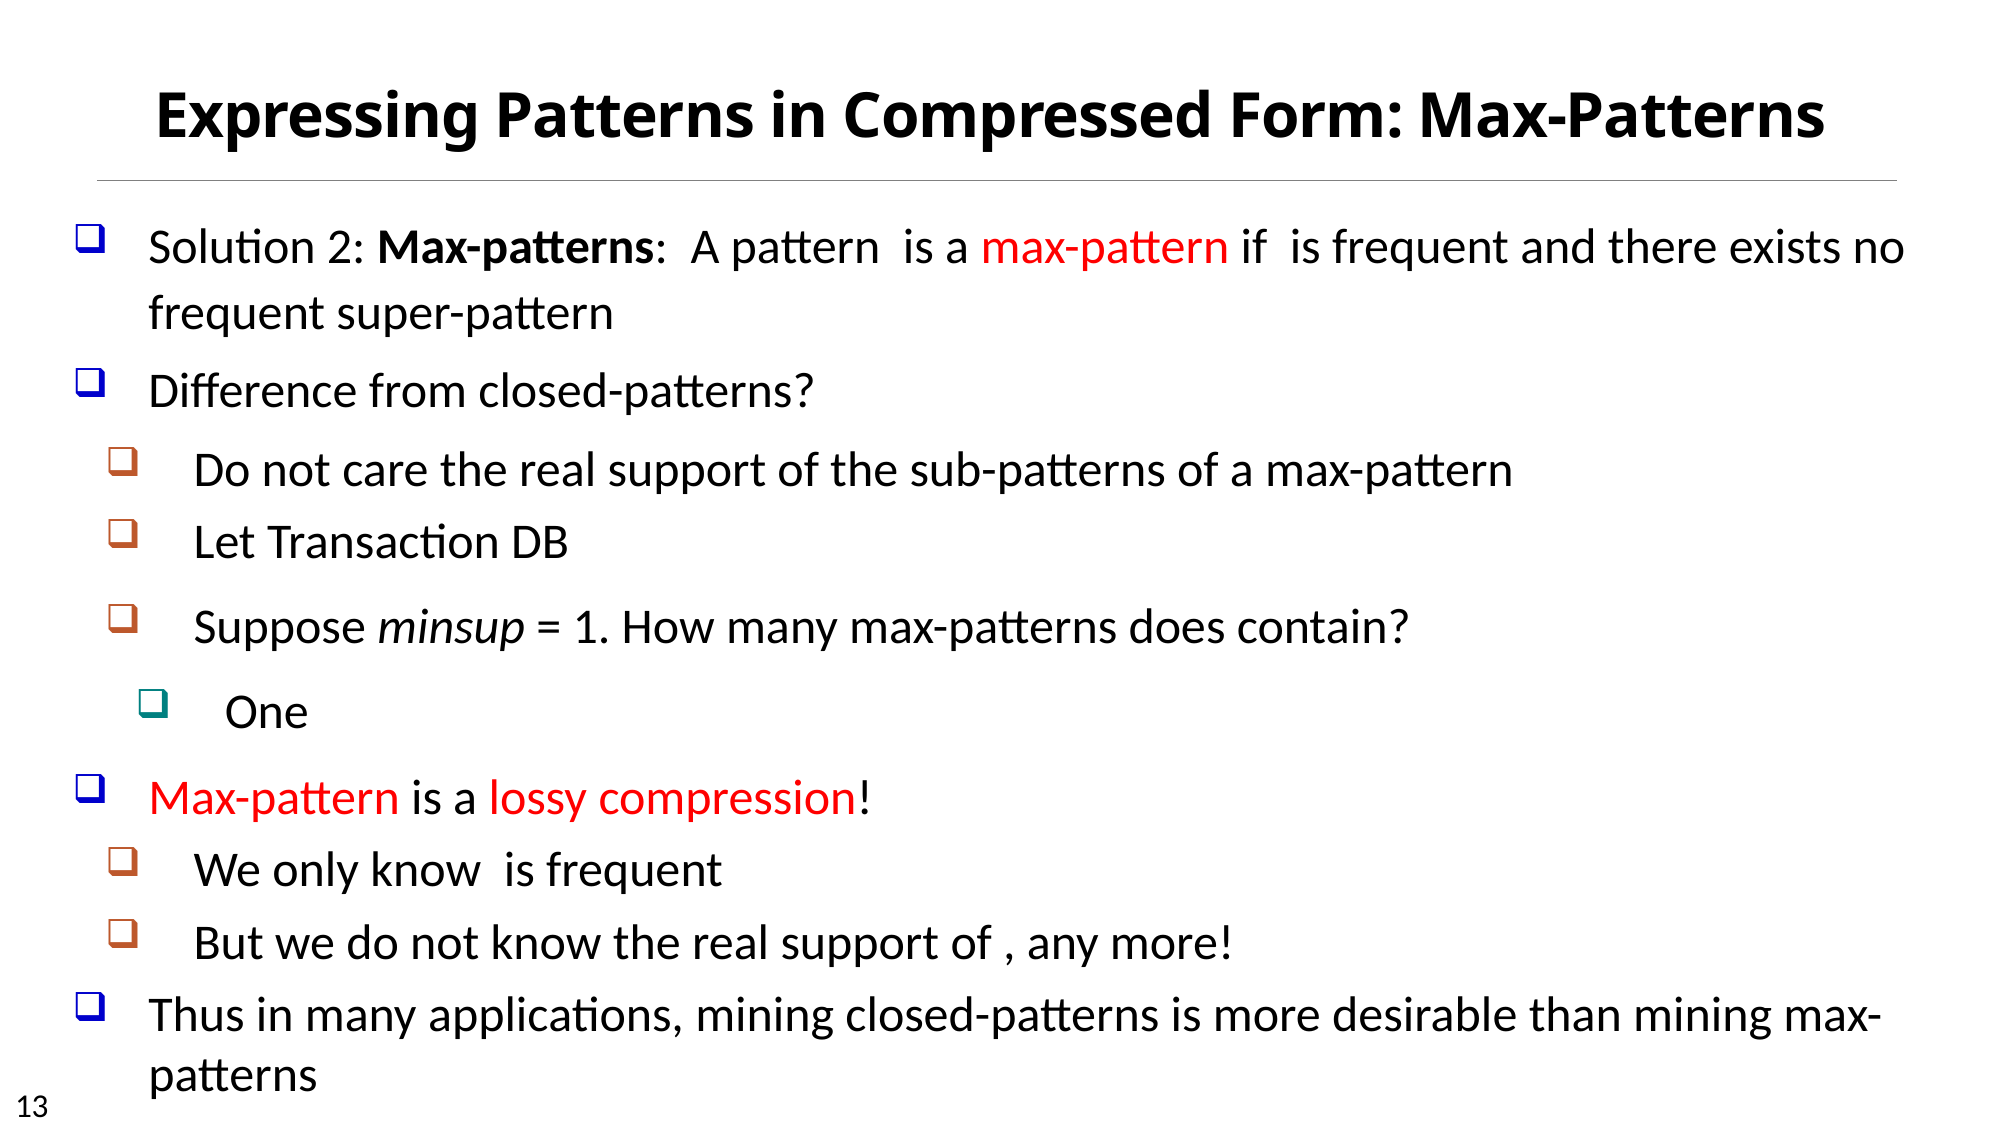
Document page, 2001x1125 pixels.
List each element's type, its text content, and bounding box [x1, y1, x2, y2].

title Expressing Patterns in Compressed Form: Max-Patterns [57, 36, 1923, 158]
